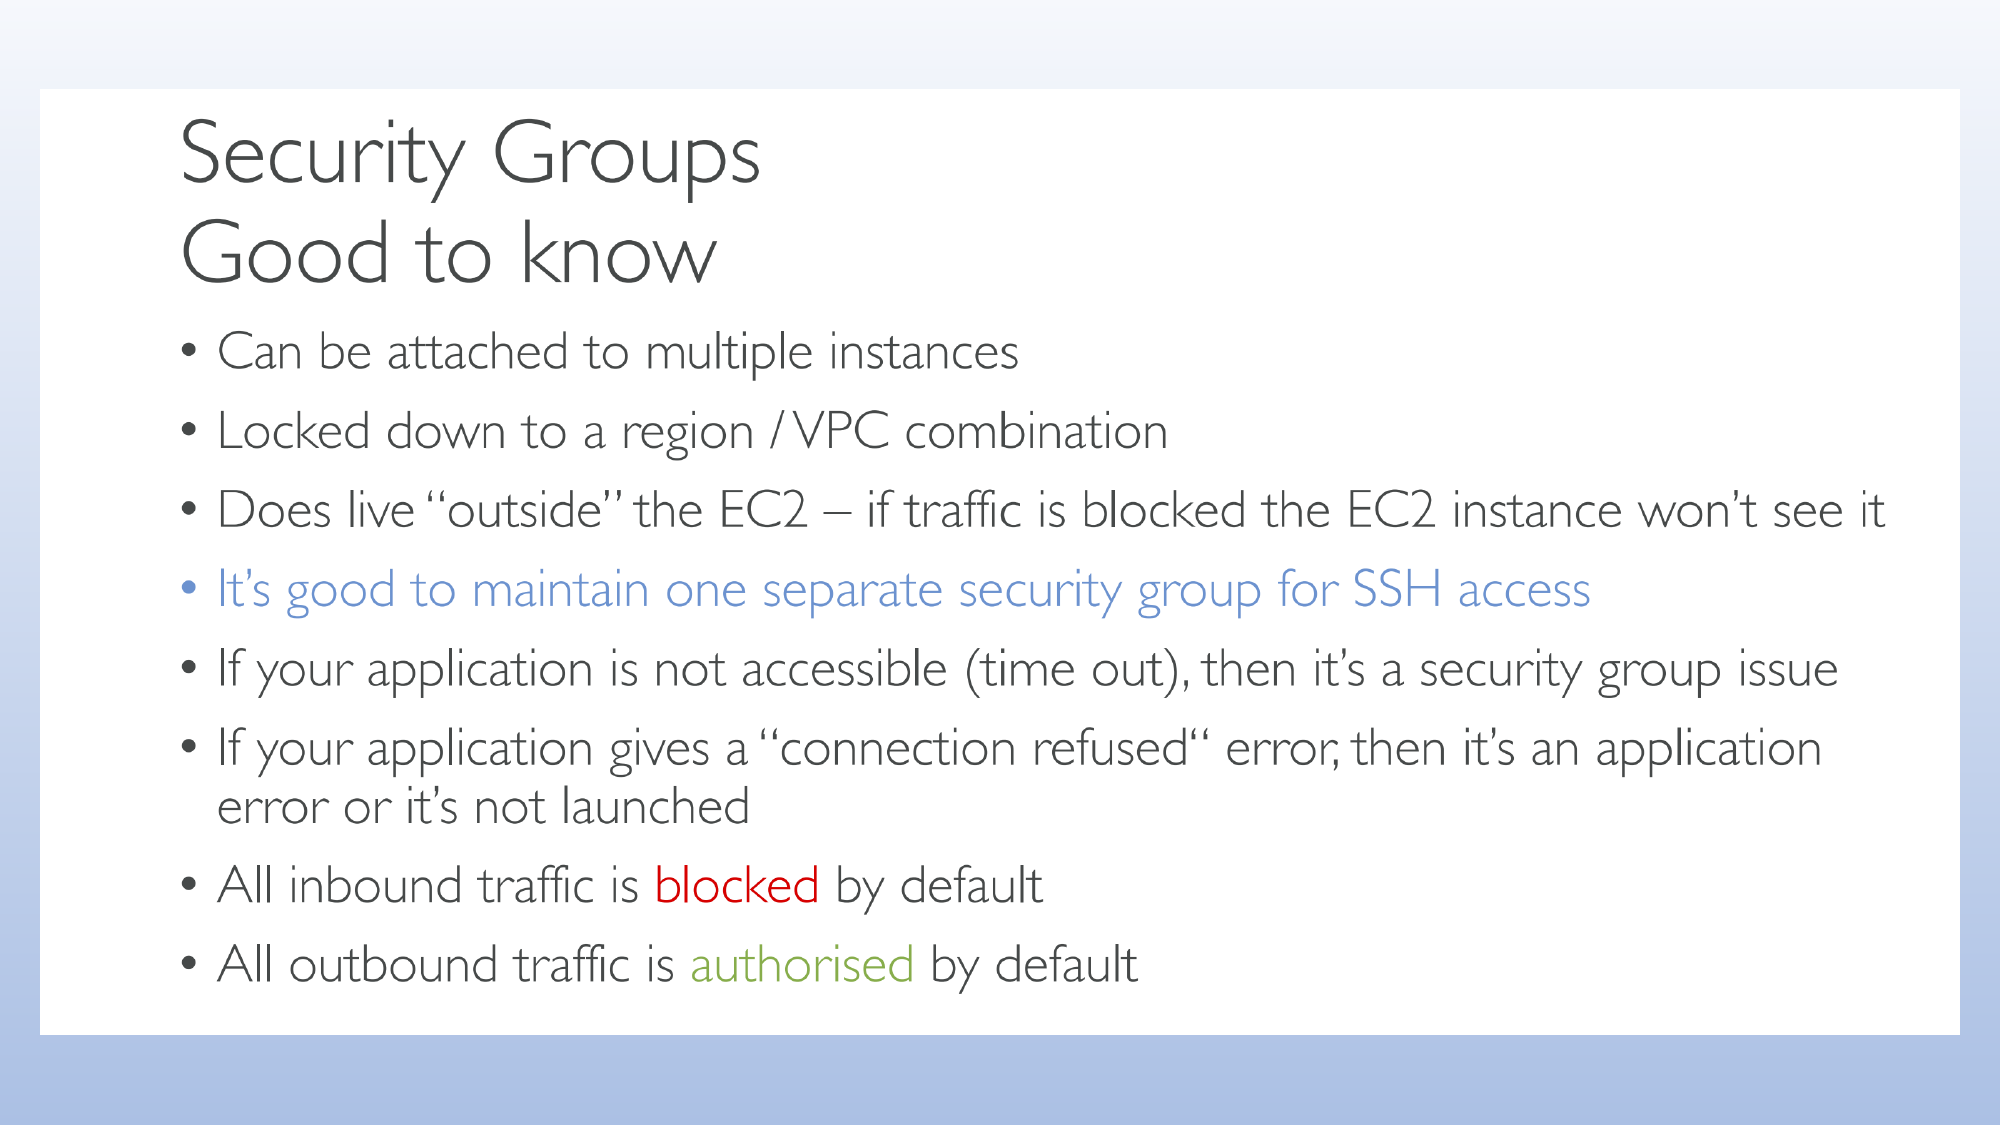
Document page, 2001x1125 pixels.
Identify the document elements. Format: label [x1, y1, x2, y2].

picture [40, 89, 1960, 1035]
